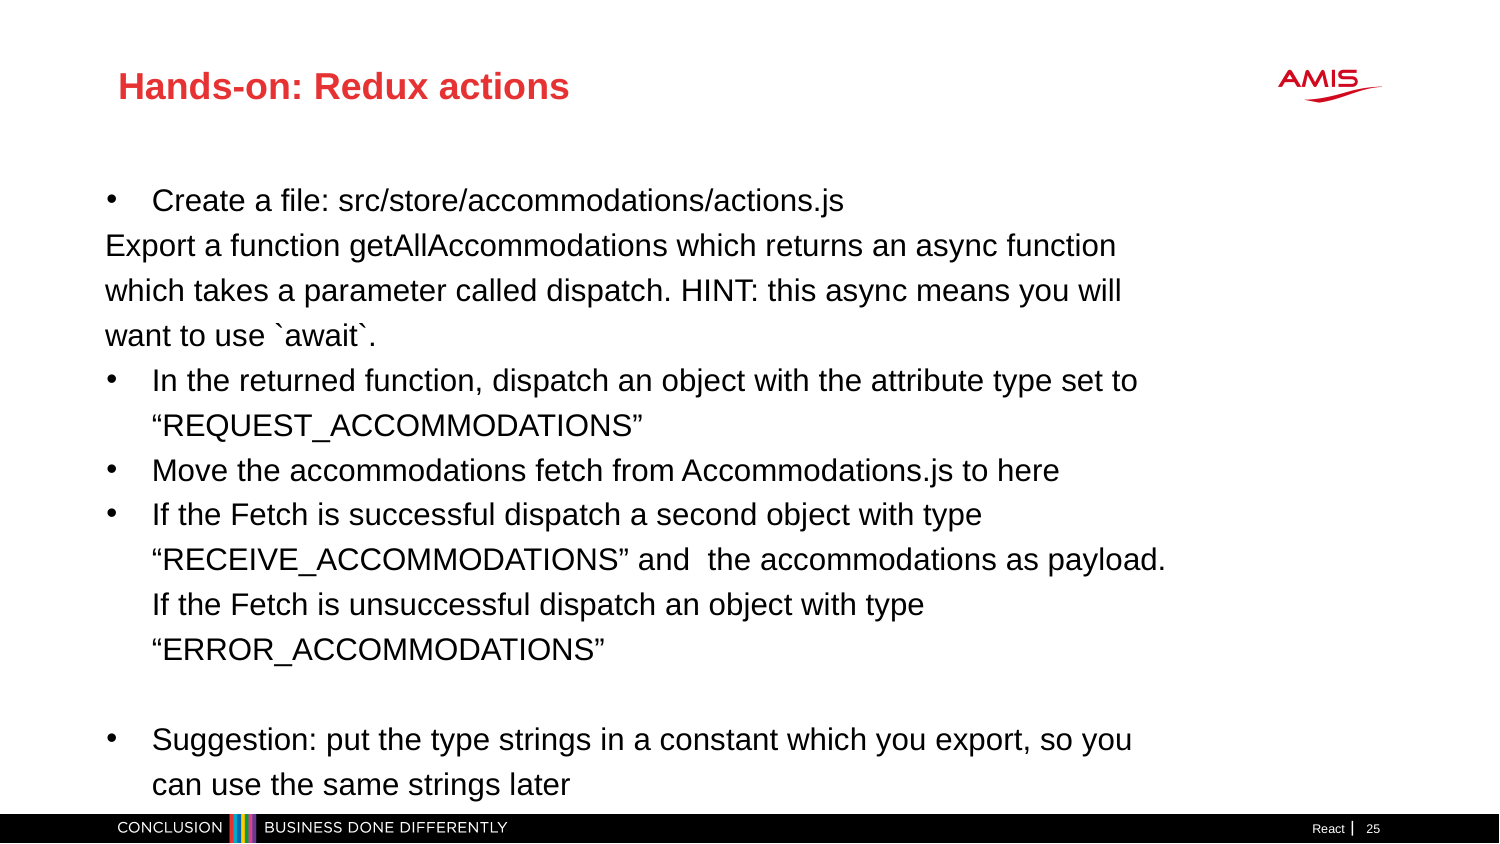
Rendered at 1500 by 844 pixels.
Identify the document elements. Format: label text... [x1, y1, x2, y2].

text_box <number> [1358, 820, 1381, 838]
picture [0, 814, 236, 843]
text_box React [814, 820, 1345, 838]
text_box Hands-on: Redux actions [118, 47, 1204, 129]
picture [239, 814, 1499, 843]
text_box Create a file: src/store/accommodations/actions.js Export a function getAllAccommodations which returns an async function which takes a parameter called dispatch. HINT: this async means you will want to use `await`. In the returned function, dispatch an object with the attribute type set to “REQUEST_ACCOMMODATIONS” Move the accommodations fetch from Accommodations.js to here If the Fetch is successful dispatch a second object with type “RECEIVE_ACCOMMODATIONS” and the accommodations as payload. If the Fetch is unsuccessful dispatch an object with type “ERROR_ACCOMMODATIONS” Suggestion: put the type strings in a constant which you export, so you can use the same strings later [104, 128, 1191, 765]
picture [1204, 58, 1387, 105]
